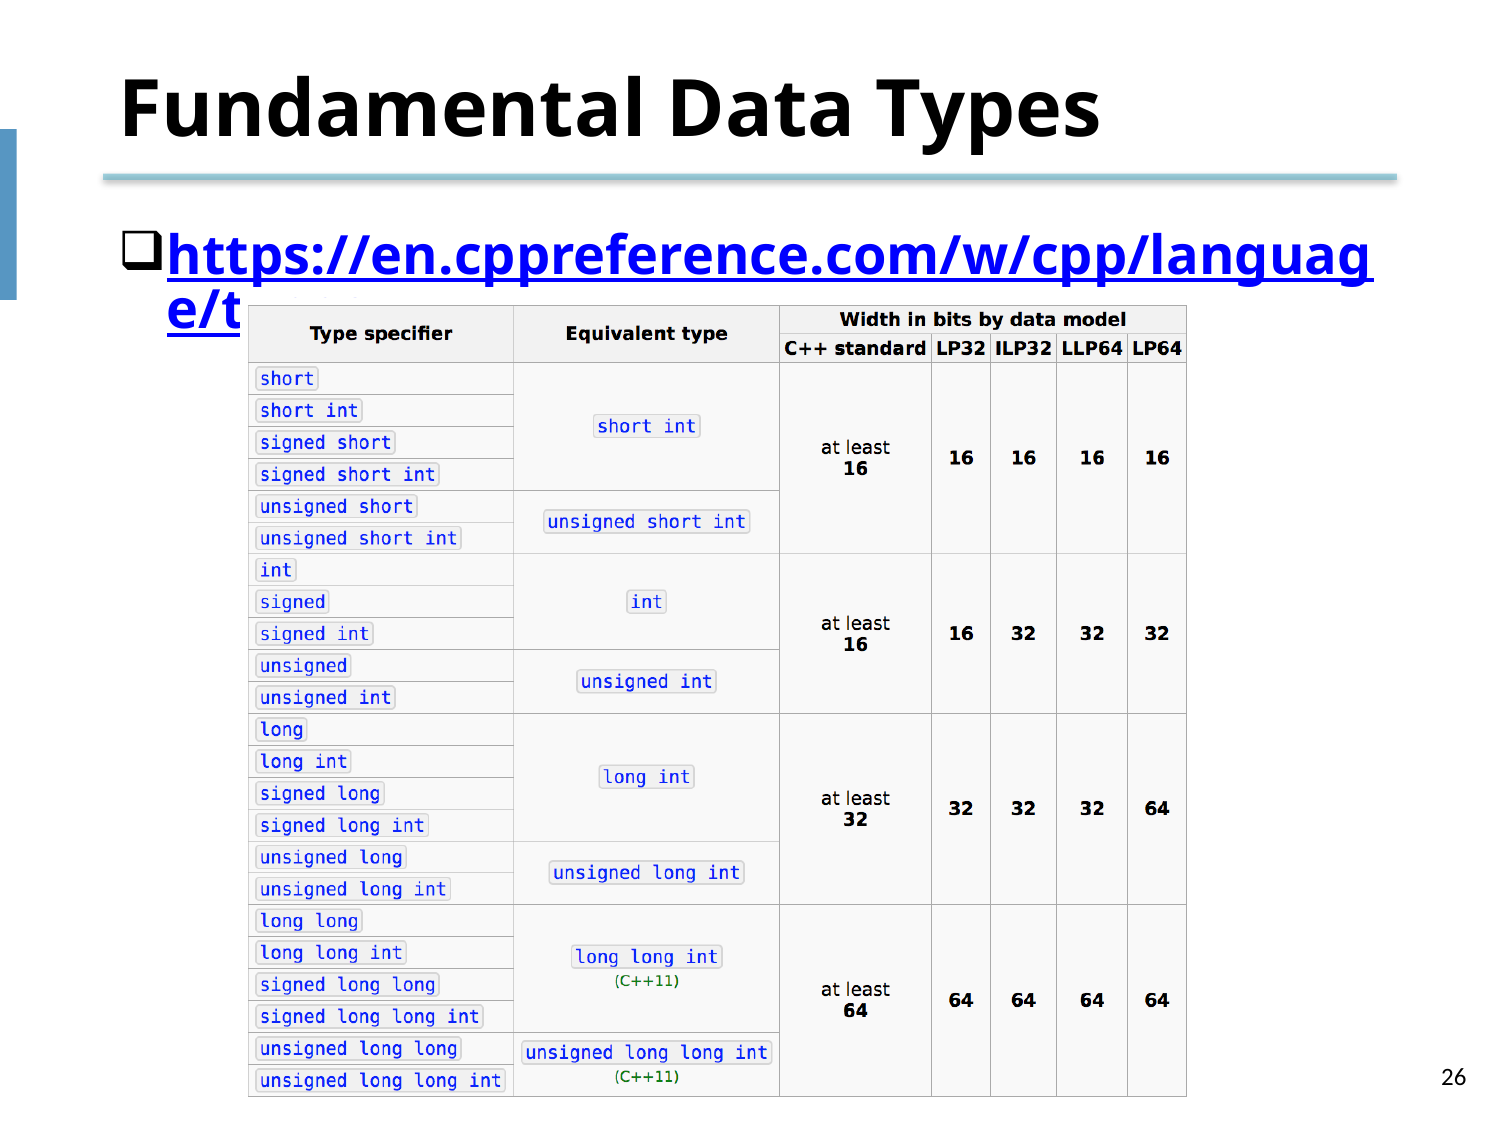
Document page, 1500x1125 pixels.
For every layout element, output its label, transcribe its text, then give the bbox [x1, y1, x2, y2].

picture [239, 298, 1198, 1106]
list https://en.cppreference.com/w/cpp/language/types [103, 212, 1397, 977]
slide_number 26 [1203, 1045, 1482, 1106]
title Fundamental Data Types [103, 25, 1397, 185]
